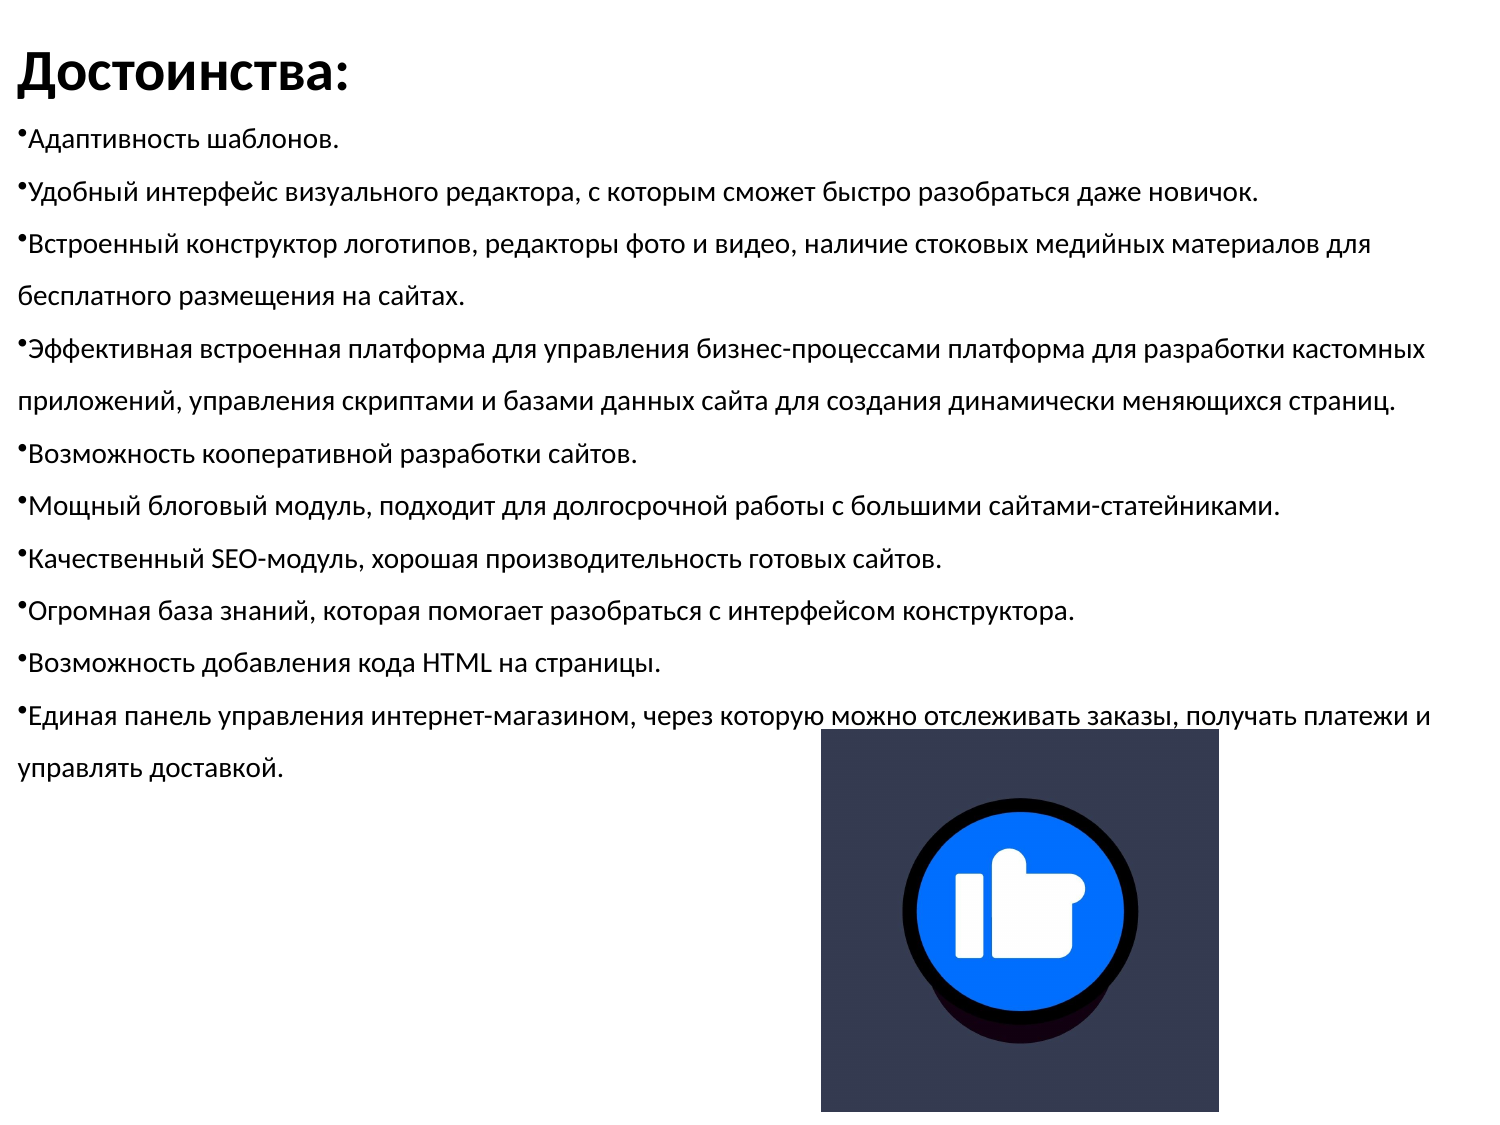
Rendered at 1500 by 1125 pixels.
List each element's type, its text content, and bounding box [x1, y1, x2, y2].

picture [821, 729, 1219, 1112]
list Достоинства: Адаптивность шаблонов. Удобный интерфейс визуального редактора, с которым сможет быстро разобраться даже новичок. Встроенный конструктор логотипов, редакторы фото и видео, наличие стоковых медийных материалов для бесплатного размещения на сайтах. Эффективная встроенная платформа для управления бизнес-процессами платформа для разработки кастомных приложений, управления скриптами и базами данных сайта для создания динамически меняющихся страниц. Возможность кооперативной разработки сайтов. Мощный блоговый модуль, подходит для долгосрочной работы с большими сайтами-статейниками. Качественный SEO-модуль, хорошая производительность готовых сайтов. Огромная база знаний, которая помогает разобраться с интерфейсом конструктора. Возможность добавления кода HTML на страницы. Единая панель управления интернет-магазином, через которую можно отслеживать заказы, получать платежи и управлять доставкой. [0, 0, 1500, 838]
